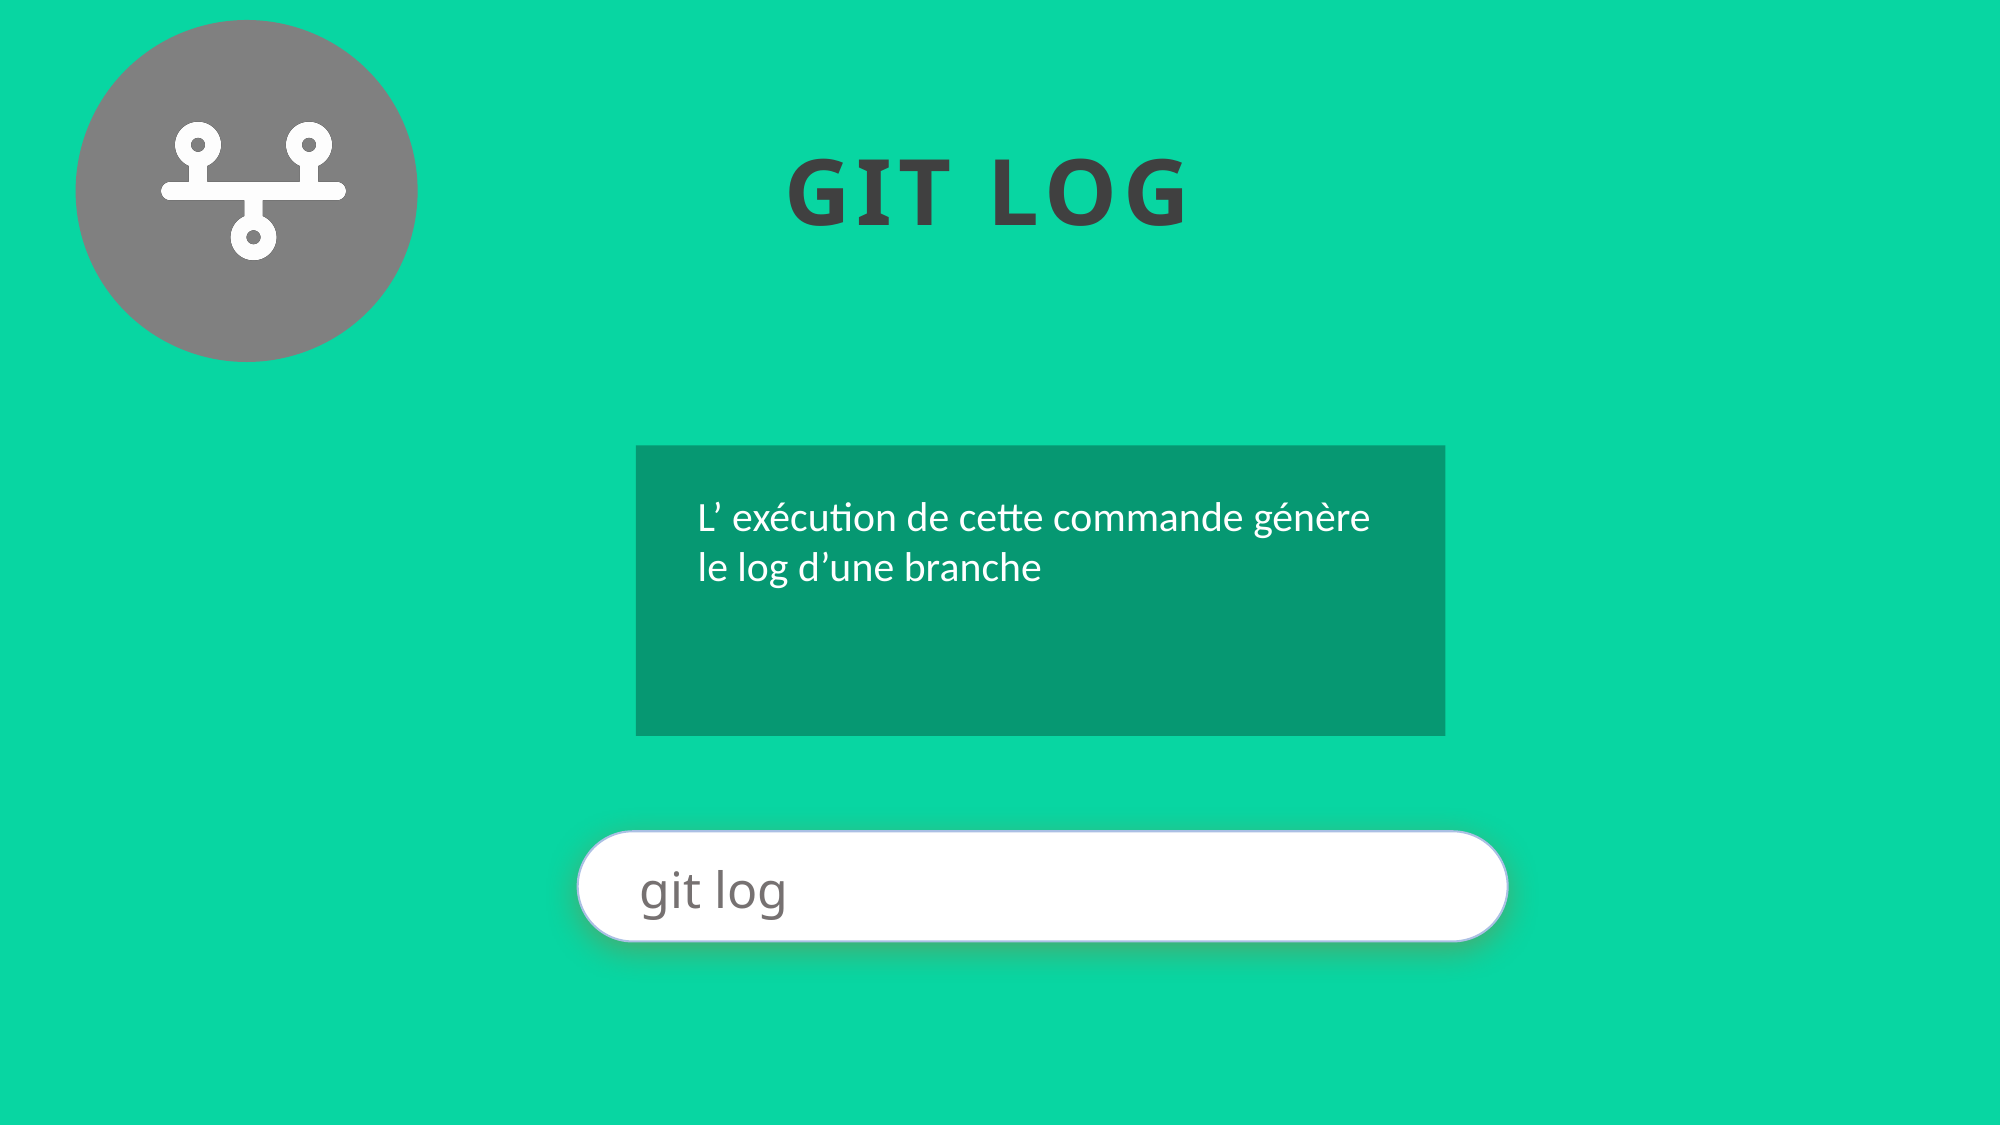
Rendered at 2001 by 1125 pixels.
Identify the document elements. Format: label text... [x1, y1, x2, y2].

text_box git log [639, 858, 1357, 919]
text_box GIT LOG [707, 126, 1267, 252]
text_box [74, 18, 419, 364]
text_box [576, 830, 1509, 943]
picture [161, 117, 346, 265]
text_box [635, 444, 1446, 737]
text_box L’ exécution de cette commande génère le log d’une branche [682, 482, 1403, 597]
